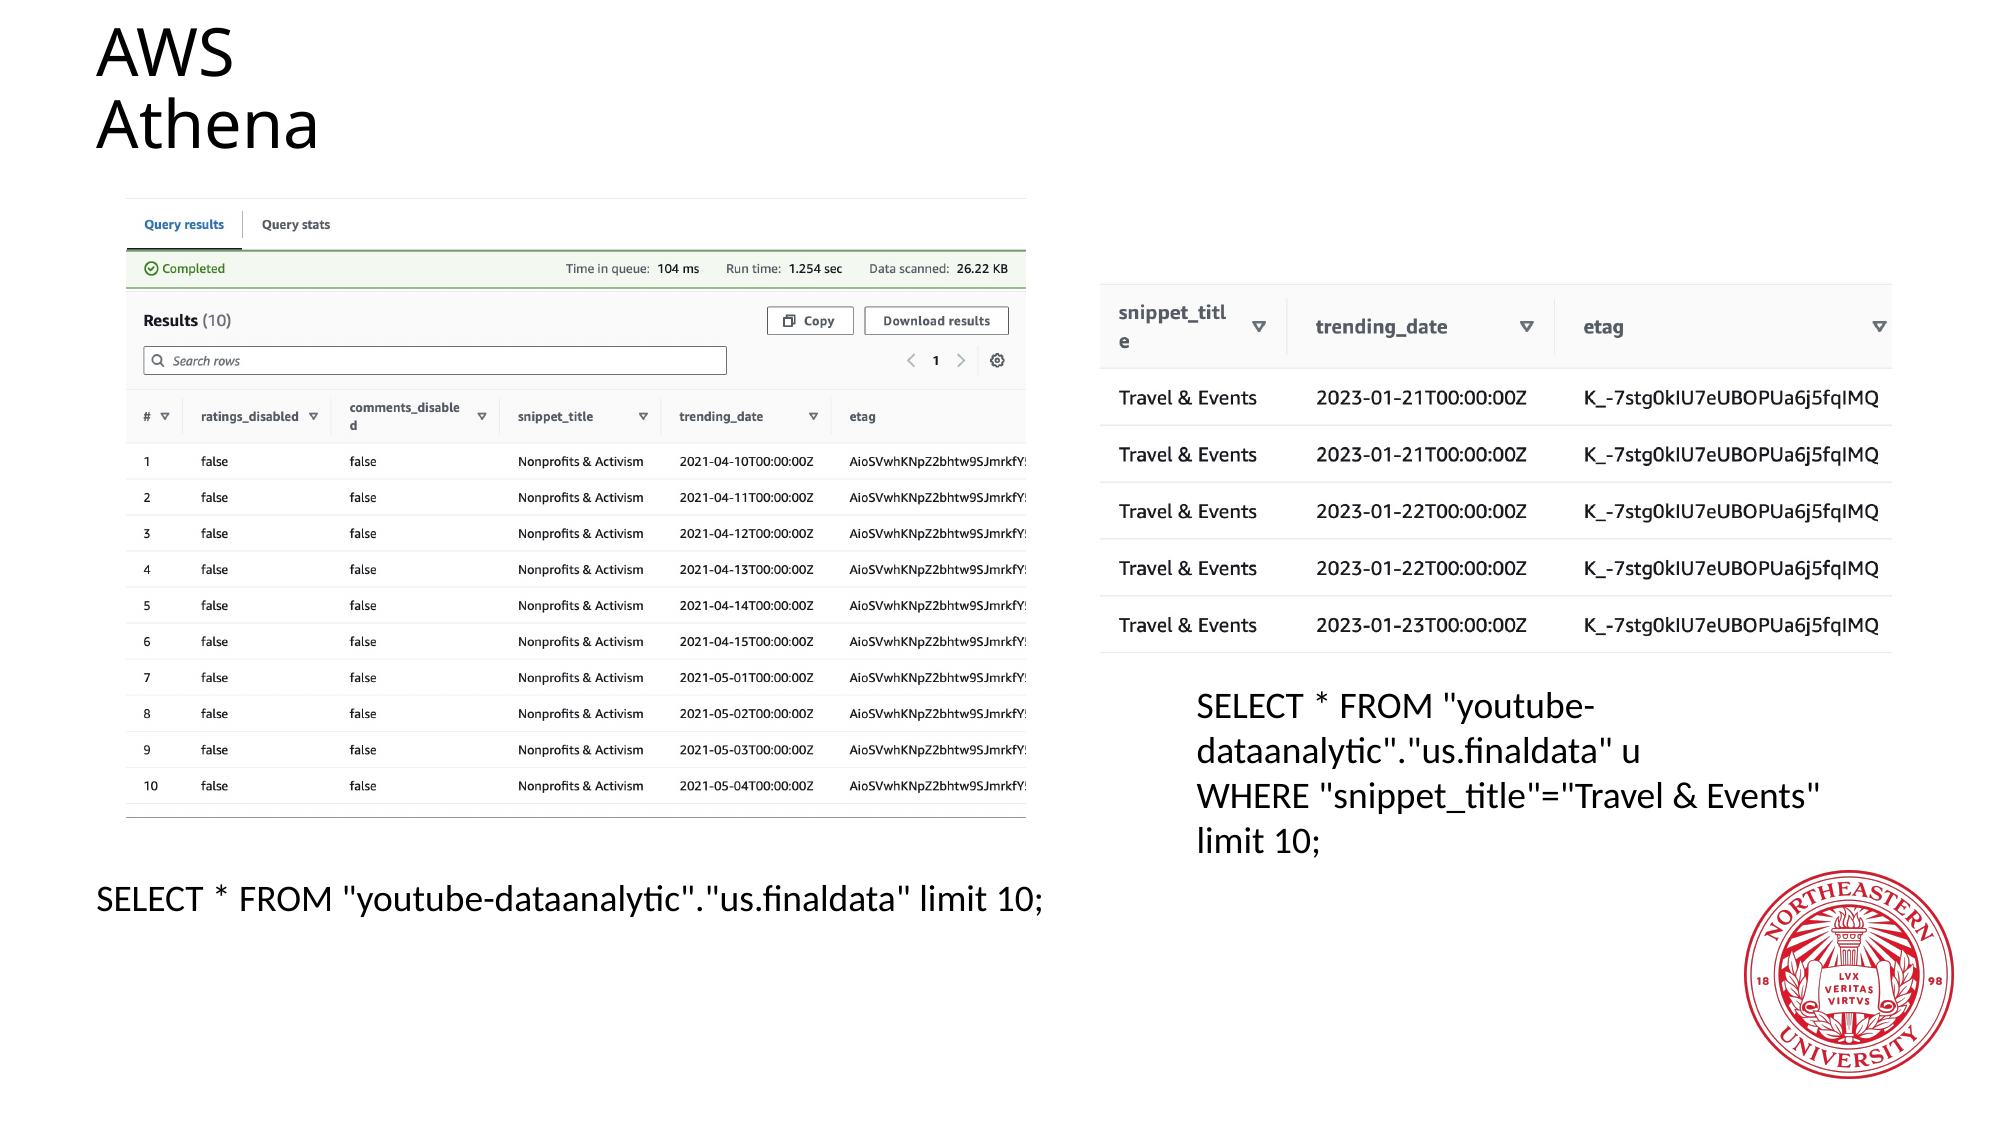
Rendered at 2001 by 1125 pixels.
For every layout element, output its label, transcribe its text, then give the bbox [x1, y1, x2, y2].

picture [126, 198, 1026, 818]
picture [1100, 282, 1892, 653]
picture [1744, 870, 1954, 1079]
text_box SELECT * FROM "youtube-dataanalytic"."us.finaldata" u WHERE "snippet_title"="Travel & Events" limit 10; [1181, 673, 1892, 868]
text_box SELECT * FROM "youtube-dataanalytic"."us.finaldata" limit 10; [81, 866, 1070, 926]
title AWS Athena [81, 48, 450, 134]
